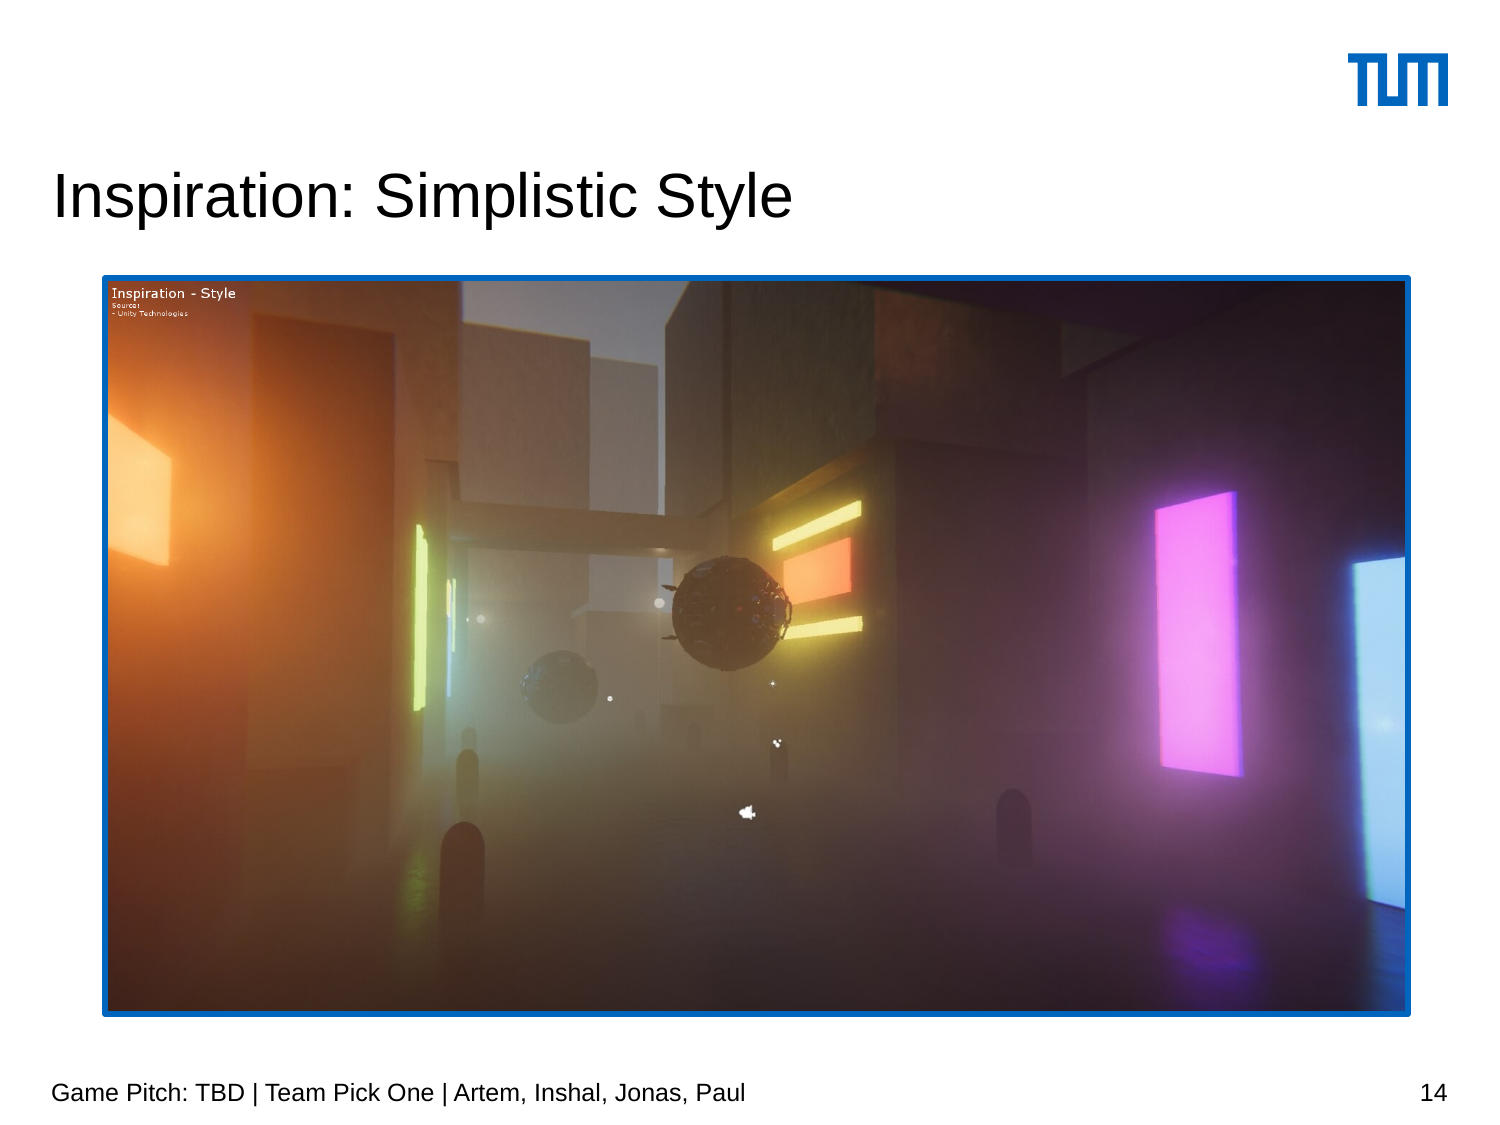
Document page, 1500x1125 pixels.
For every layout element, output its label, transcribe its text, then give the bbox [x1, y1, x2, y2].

footer Game Pitch: TBD | Team Pick One | Artem, Inshal, Jonas, Paul [51, 1061, 1112, 1122]
title Inspiration: Simplistic Style [52, 162, 1449, 231]
slide_number 14 [1112, 1061, 1448, 1122]
picture [107, 281, 1405, 1011]
